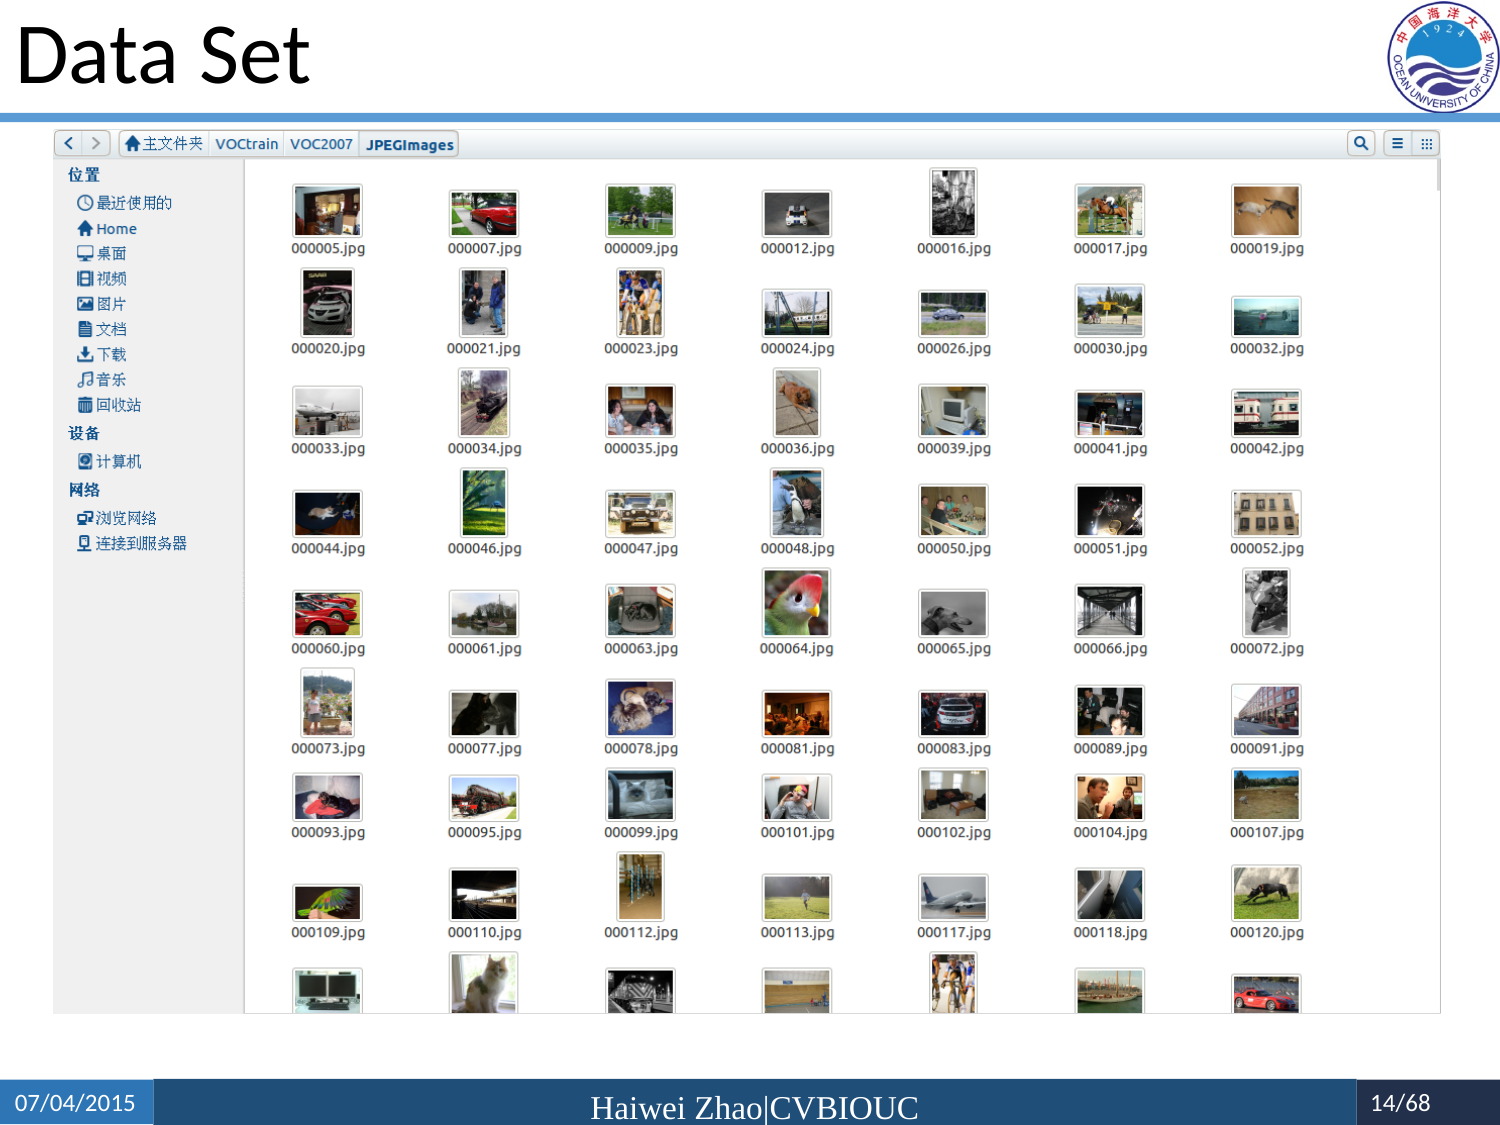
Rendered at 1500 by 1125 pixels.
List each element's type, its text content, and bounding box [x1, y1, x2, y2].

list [53, 129, 1441, 1014]
picture [1387, 1, 1500, 112]
title Data Set [0, 0, 1375, 110]
